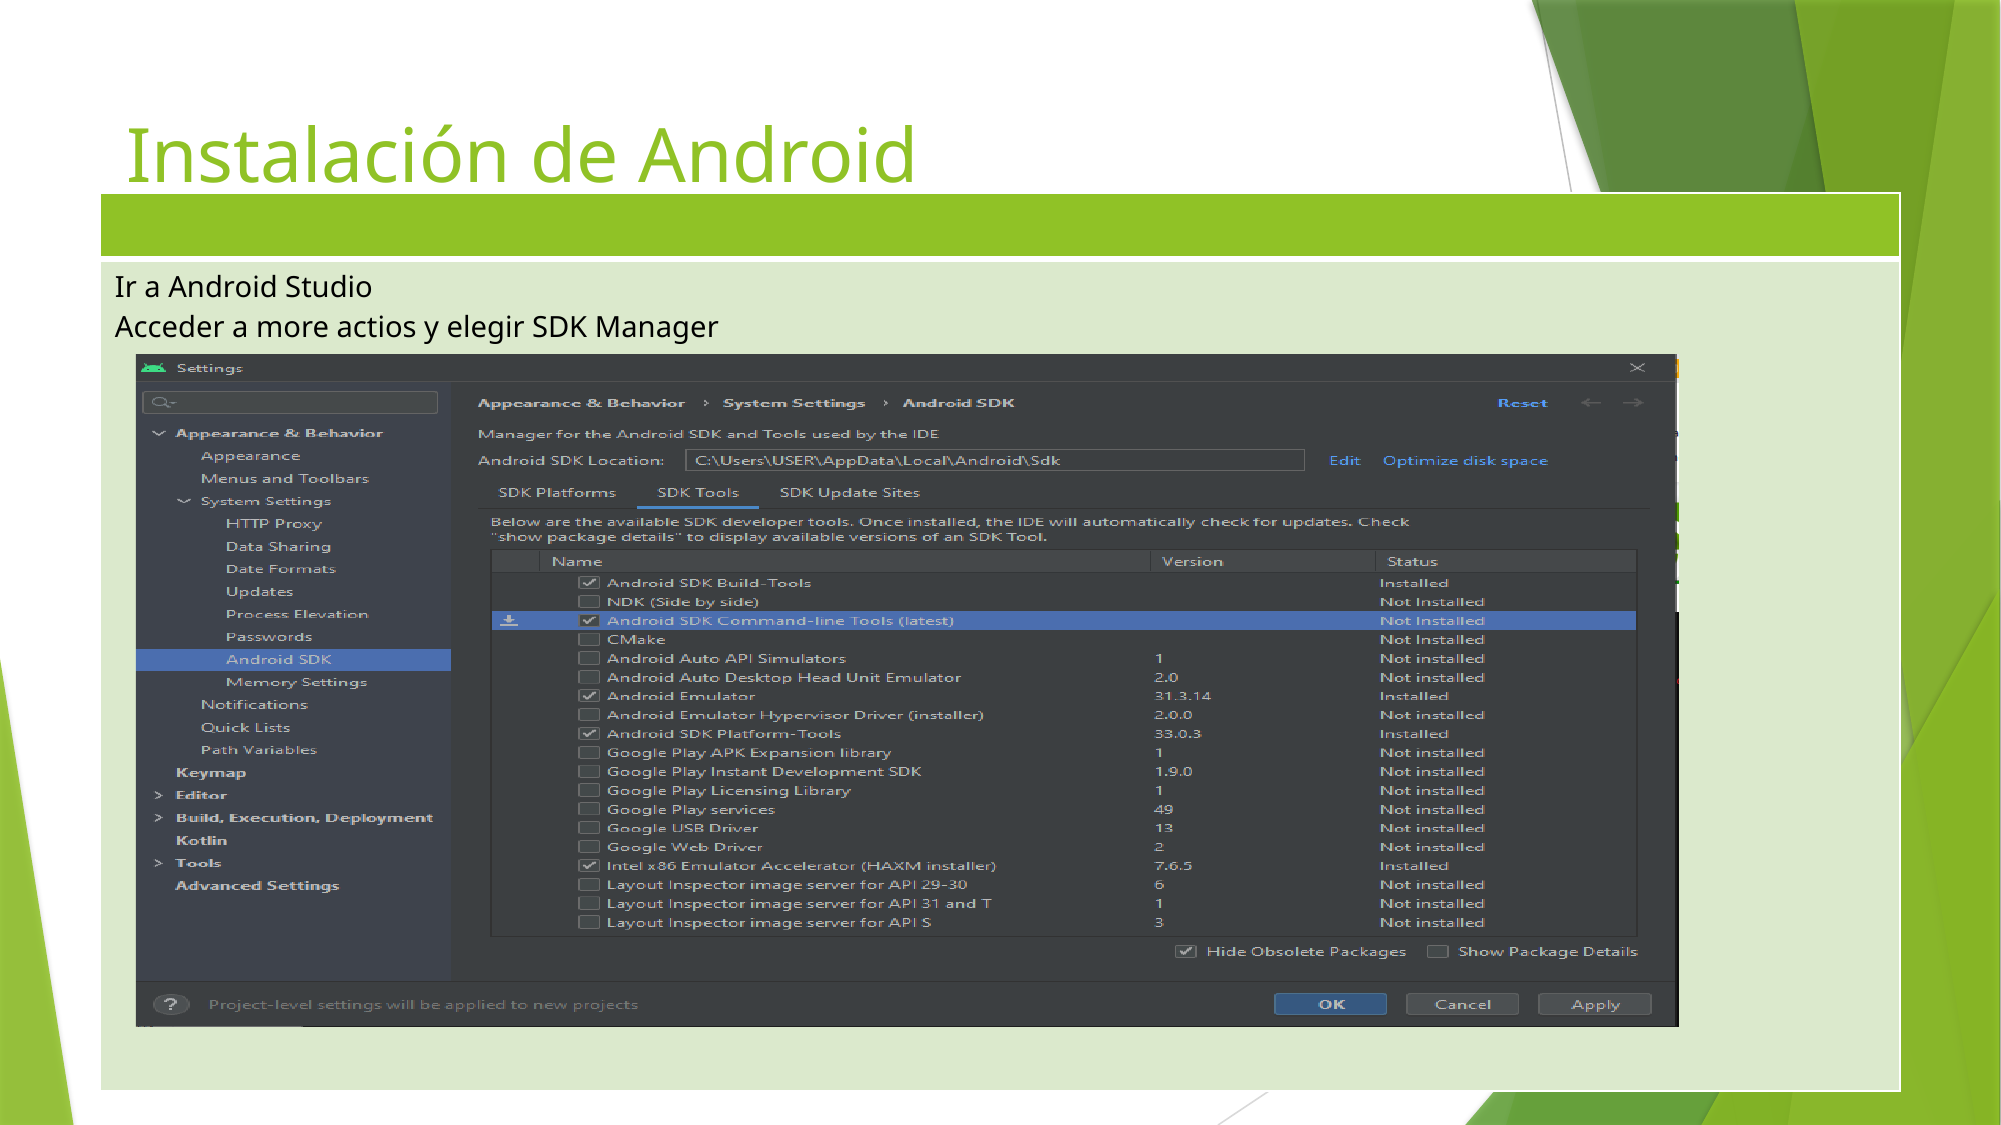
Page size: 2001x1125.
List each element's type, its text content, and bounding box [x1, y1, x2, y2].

text_box [1751, 515, 1931, 576]
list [135, 353, 1680, 1028]
table_cell Ir a Android Studio Acceder a more actios y elegir SDK Manager [101, 262, 1899, 1090]
table_header [101, 194, 1899, 256]
title Instalación de Android [111, 99, 1522, 192]
